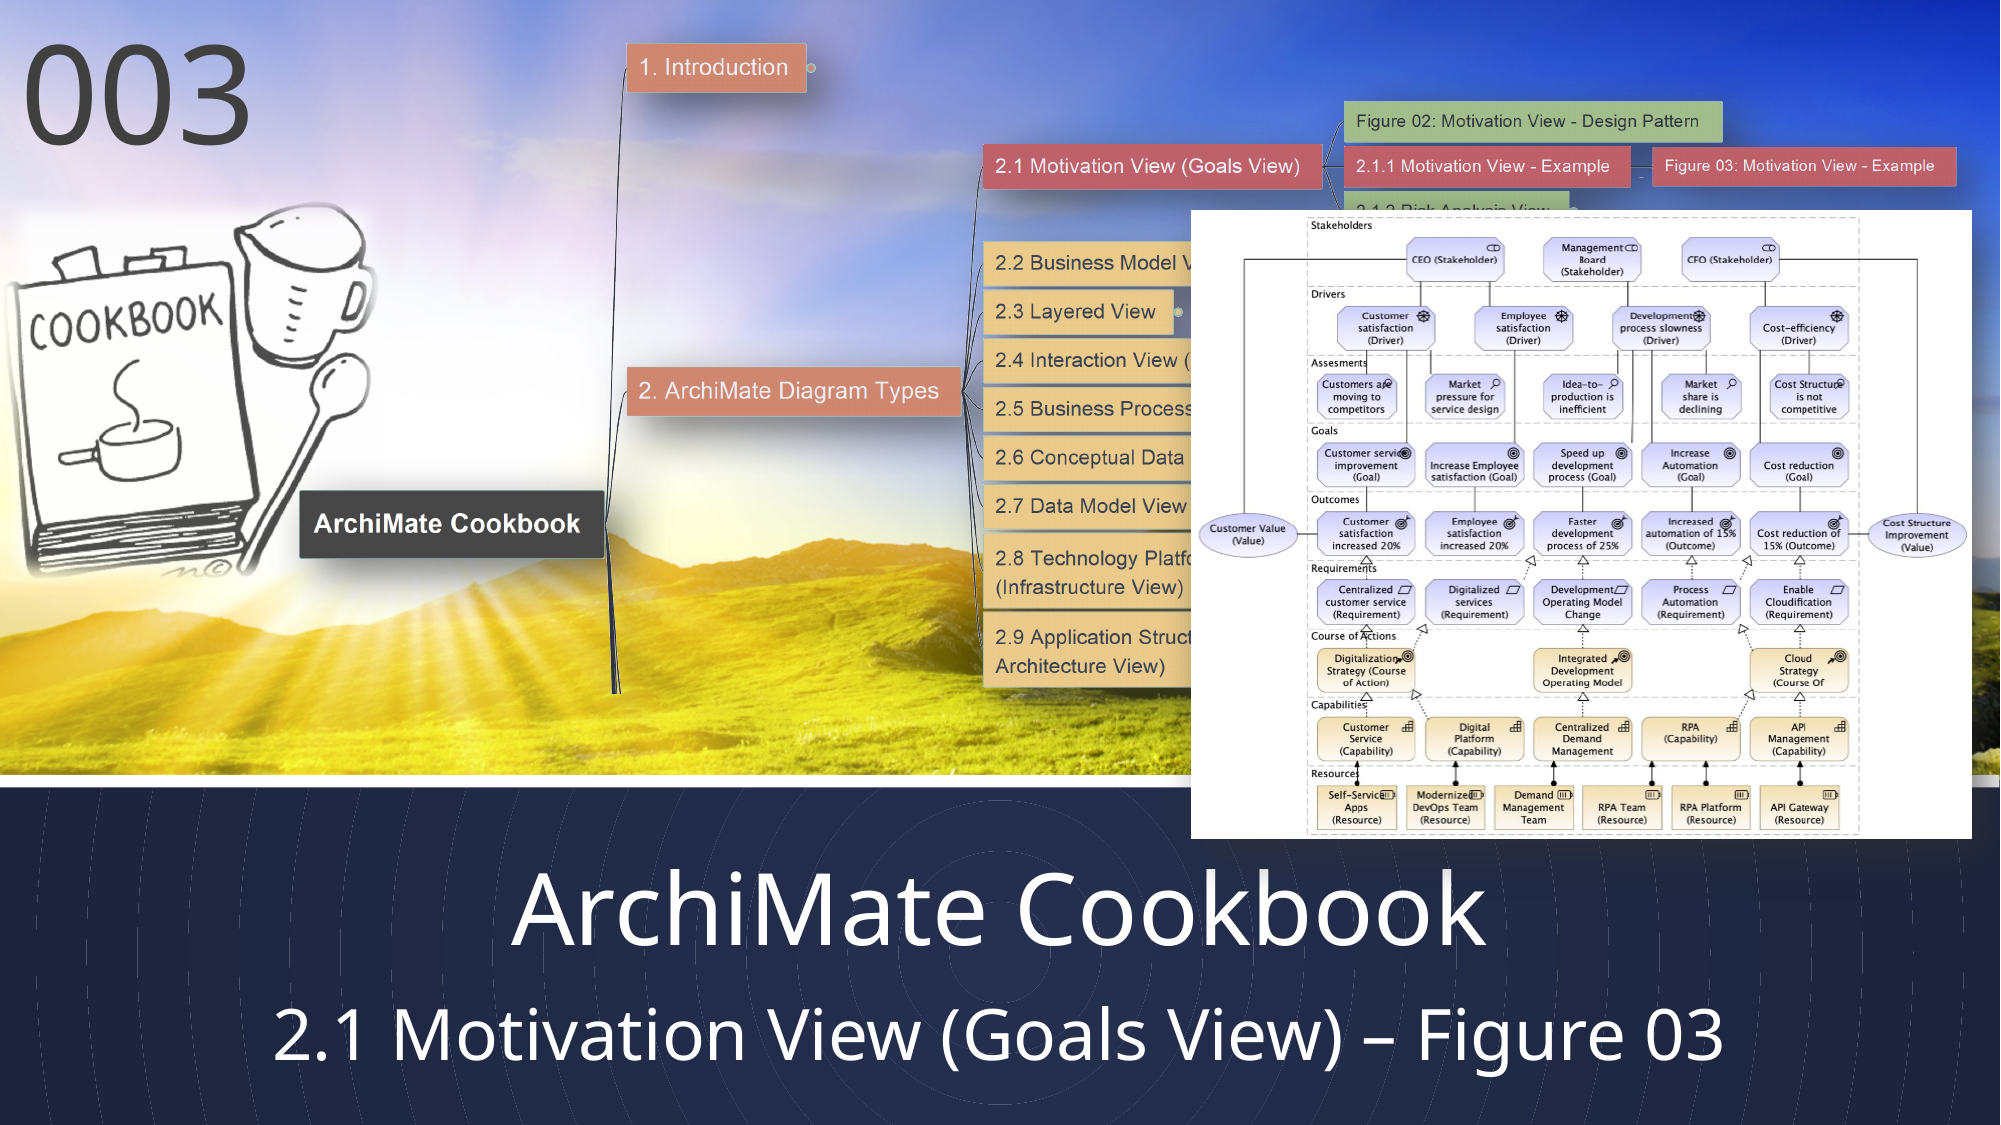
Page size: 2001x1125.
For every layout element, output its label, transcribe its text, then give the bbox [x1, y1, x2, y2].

subtitle 2.1 Motivation View (Goals View) – Figure 03 [249, 975, 1750, 1100]
text_box 003 [5, 0, 272, 180]
picture [0, 0, 2000, 840]
title ArchiMate Cookbook [249, 787, 1750, 975]
